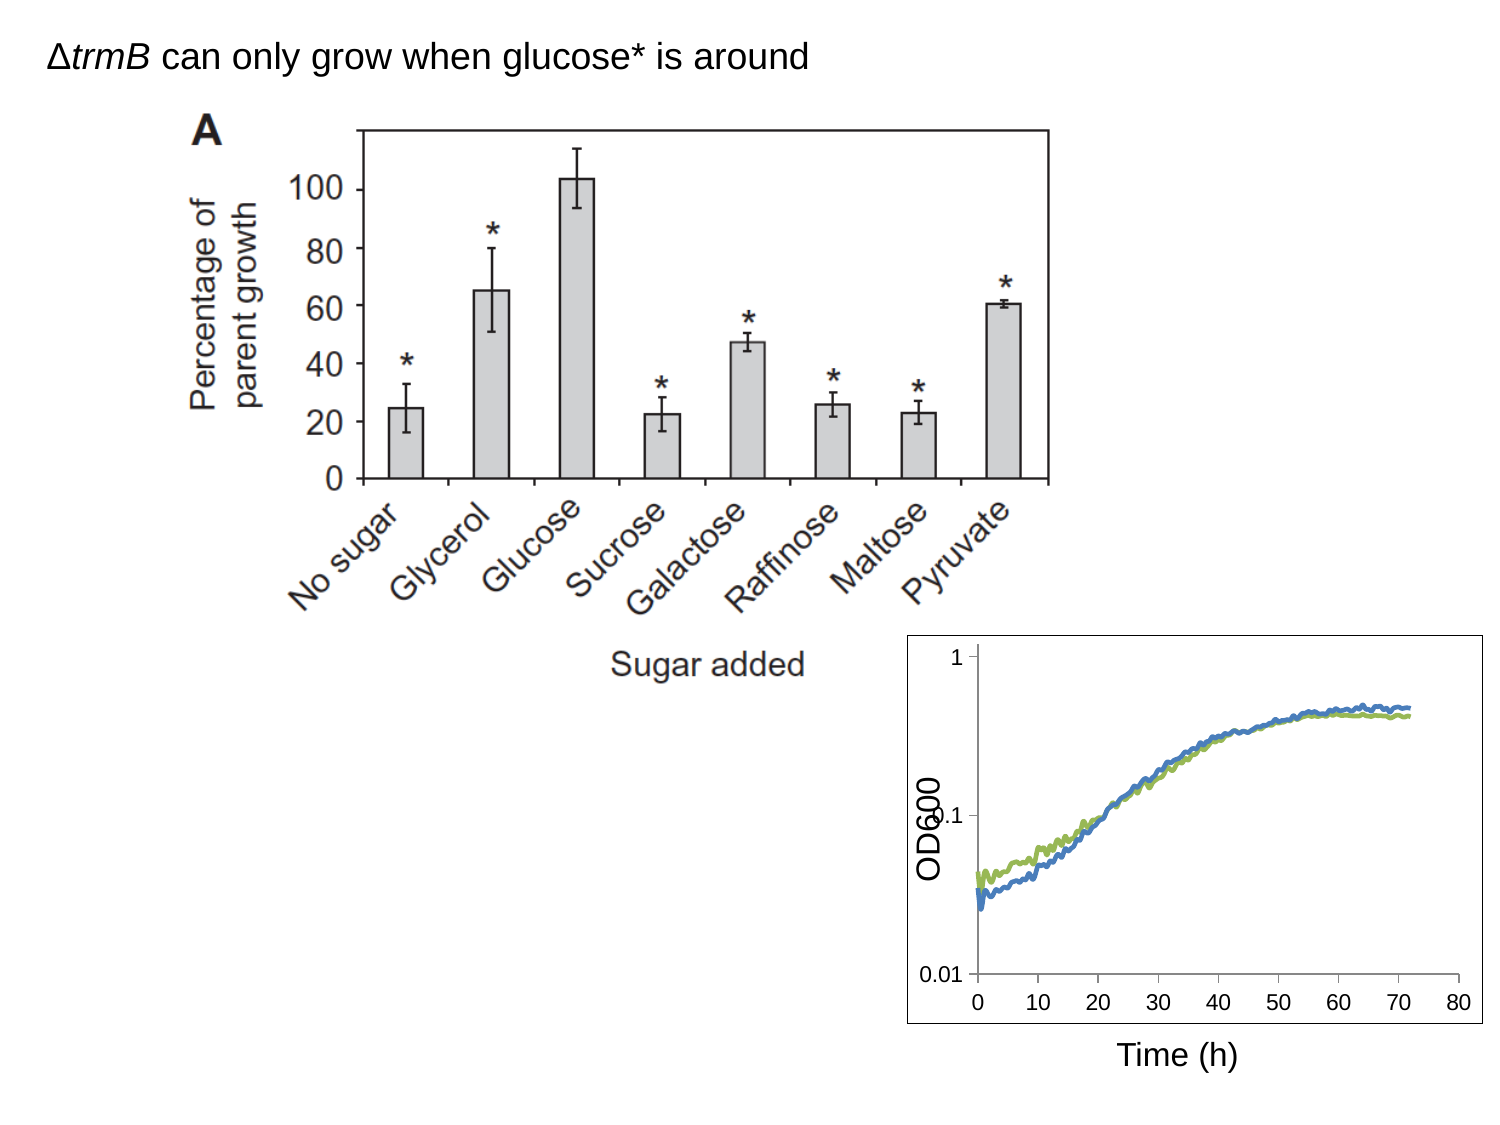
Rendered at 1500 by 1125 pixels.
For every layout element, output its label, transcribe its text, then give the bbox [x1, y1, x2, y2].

picture [159, 76, 1074, 709]
chart [907, 635, 1484, 1024]
text_box ΔtrmB can only grow when glucose* is around [38, 24, 818, 85]
text_box Time (h) [1108, 1031, 1247, 1081]
